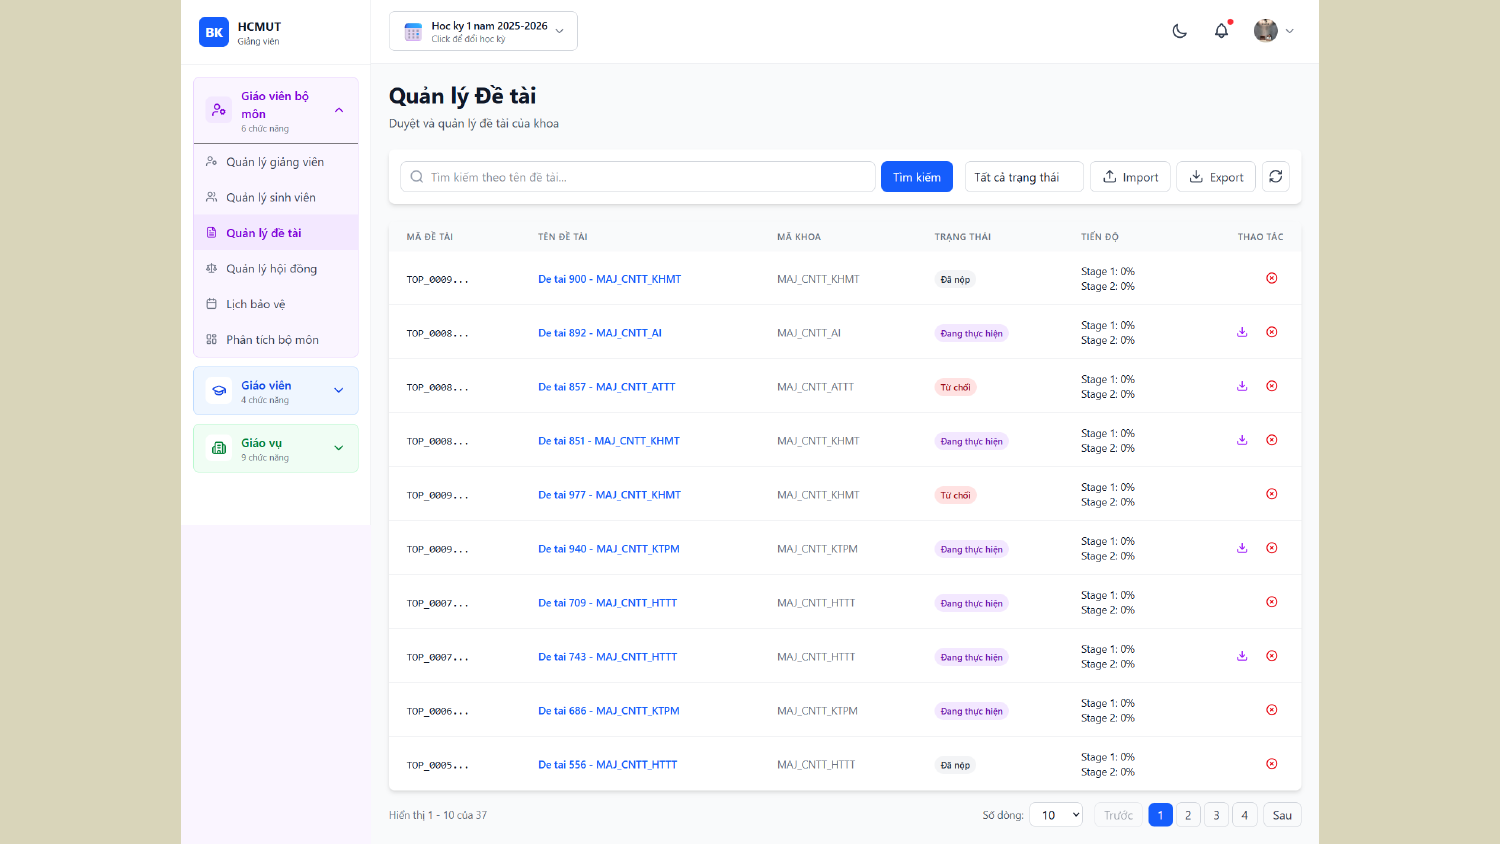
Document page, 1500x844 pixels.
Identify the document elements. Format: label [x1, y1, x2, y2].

picture [181, 0, 1319, 844]
